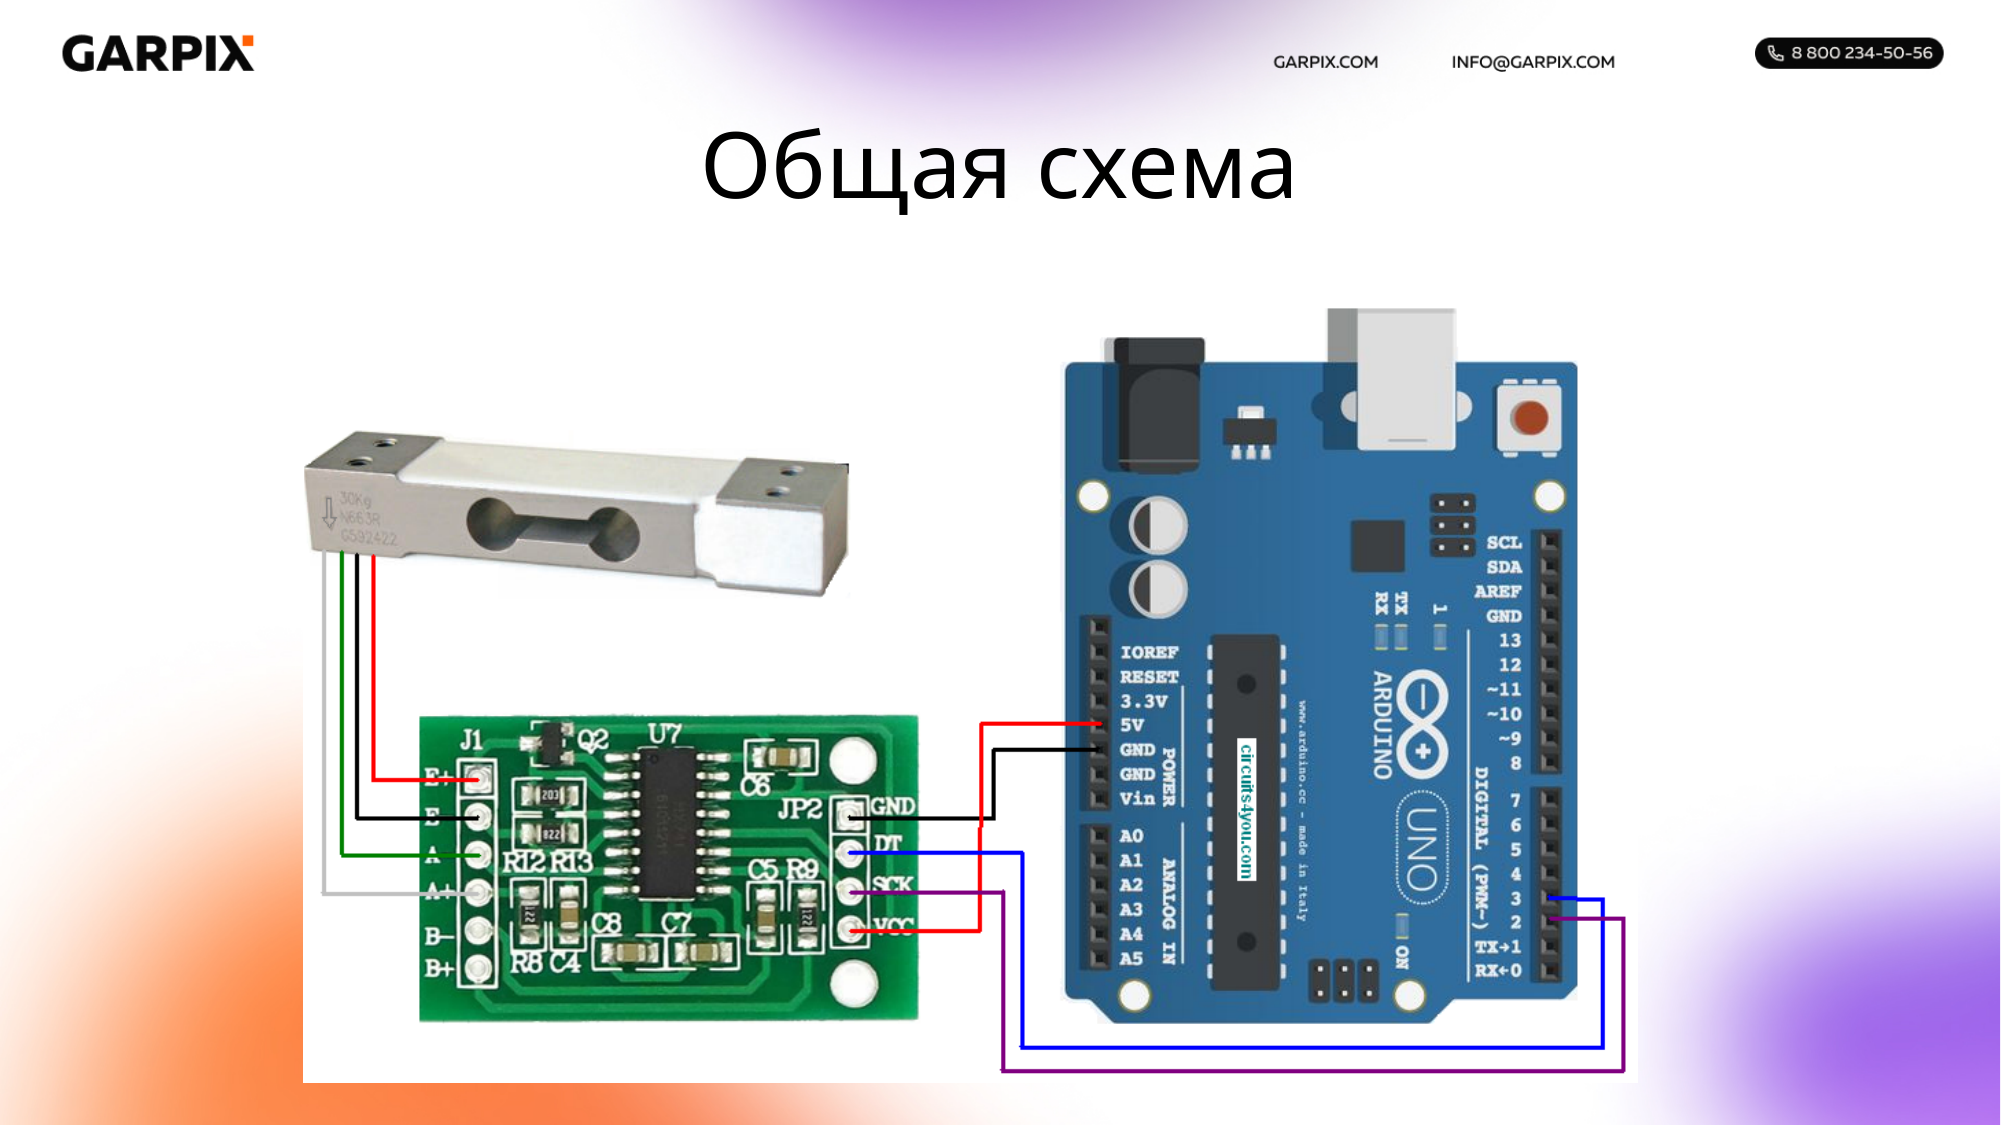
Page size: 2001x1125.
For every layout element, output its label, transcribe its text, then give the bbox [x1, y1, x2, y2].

title Общая схема [136, 59, 1863, 278]
picture [0, 0, 2001, 1125]
